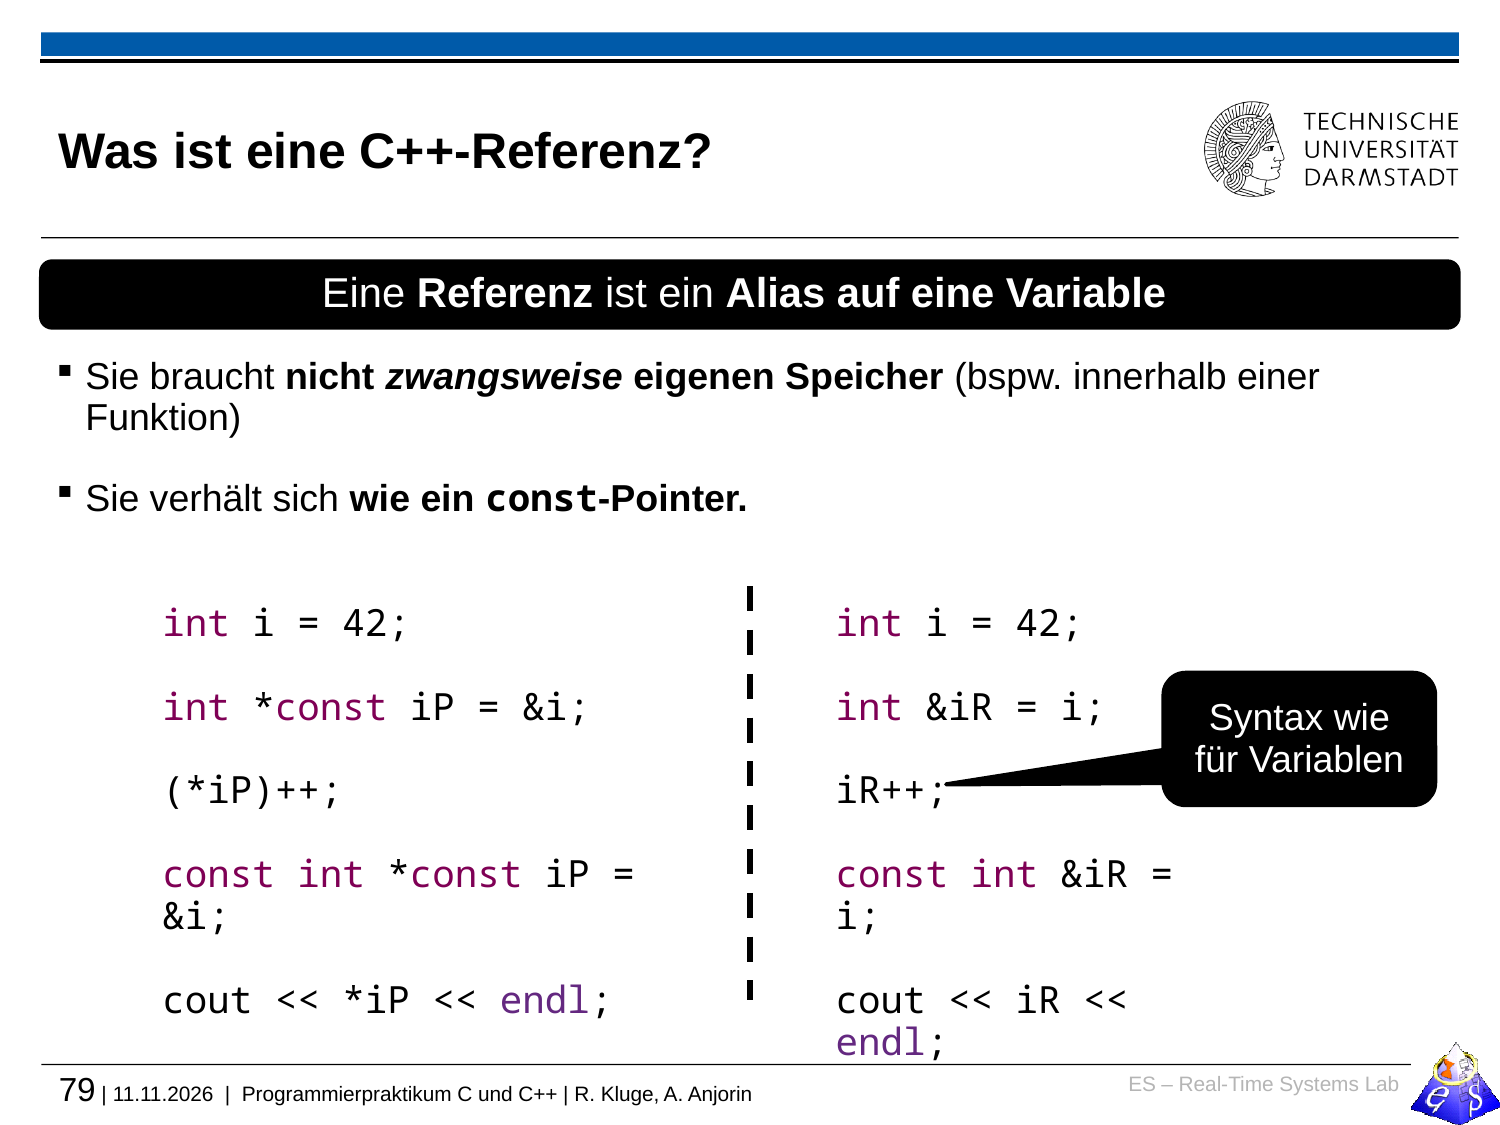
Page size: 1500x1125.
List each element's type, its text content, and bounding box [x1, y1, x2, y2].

text_box int i = 42; int *const iP = &i; (*iP)++; const int *const iP = &i; cout << *iP << endl; [147, 595, 733, 1071]
text_box int i = 42; int &iR = i; iR++; const int &iR = i; cout << iR << endl; [820, 595, 1247, 1113]
text_box Syntax wie für Variablen [944, 670, 1438, 808]
picture [1411, 1041, 1500, 1125]
text_box Eine Referenz ist ein Alias auf eine Variable [38, 259, 1461, 330]
title Was ist eine C++-Referenz? [58, 80, 1187, 218]
picture [1187, 84, 1483, 214]
list Sie braucht nicht zwangsweise eigenen Speicher (bspw. innerhalb einer Funktion) Sie verhält sich wie ein const-Pointer. [41, 349, 1459, 1059]
